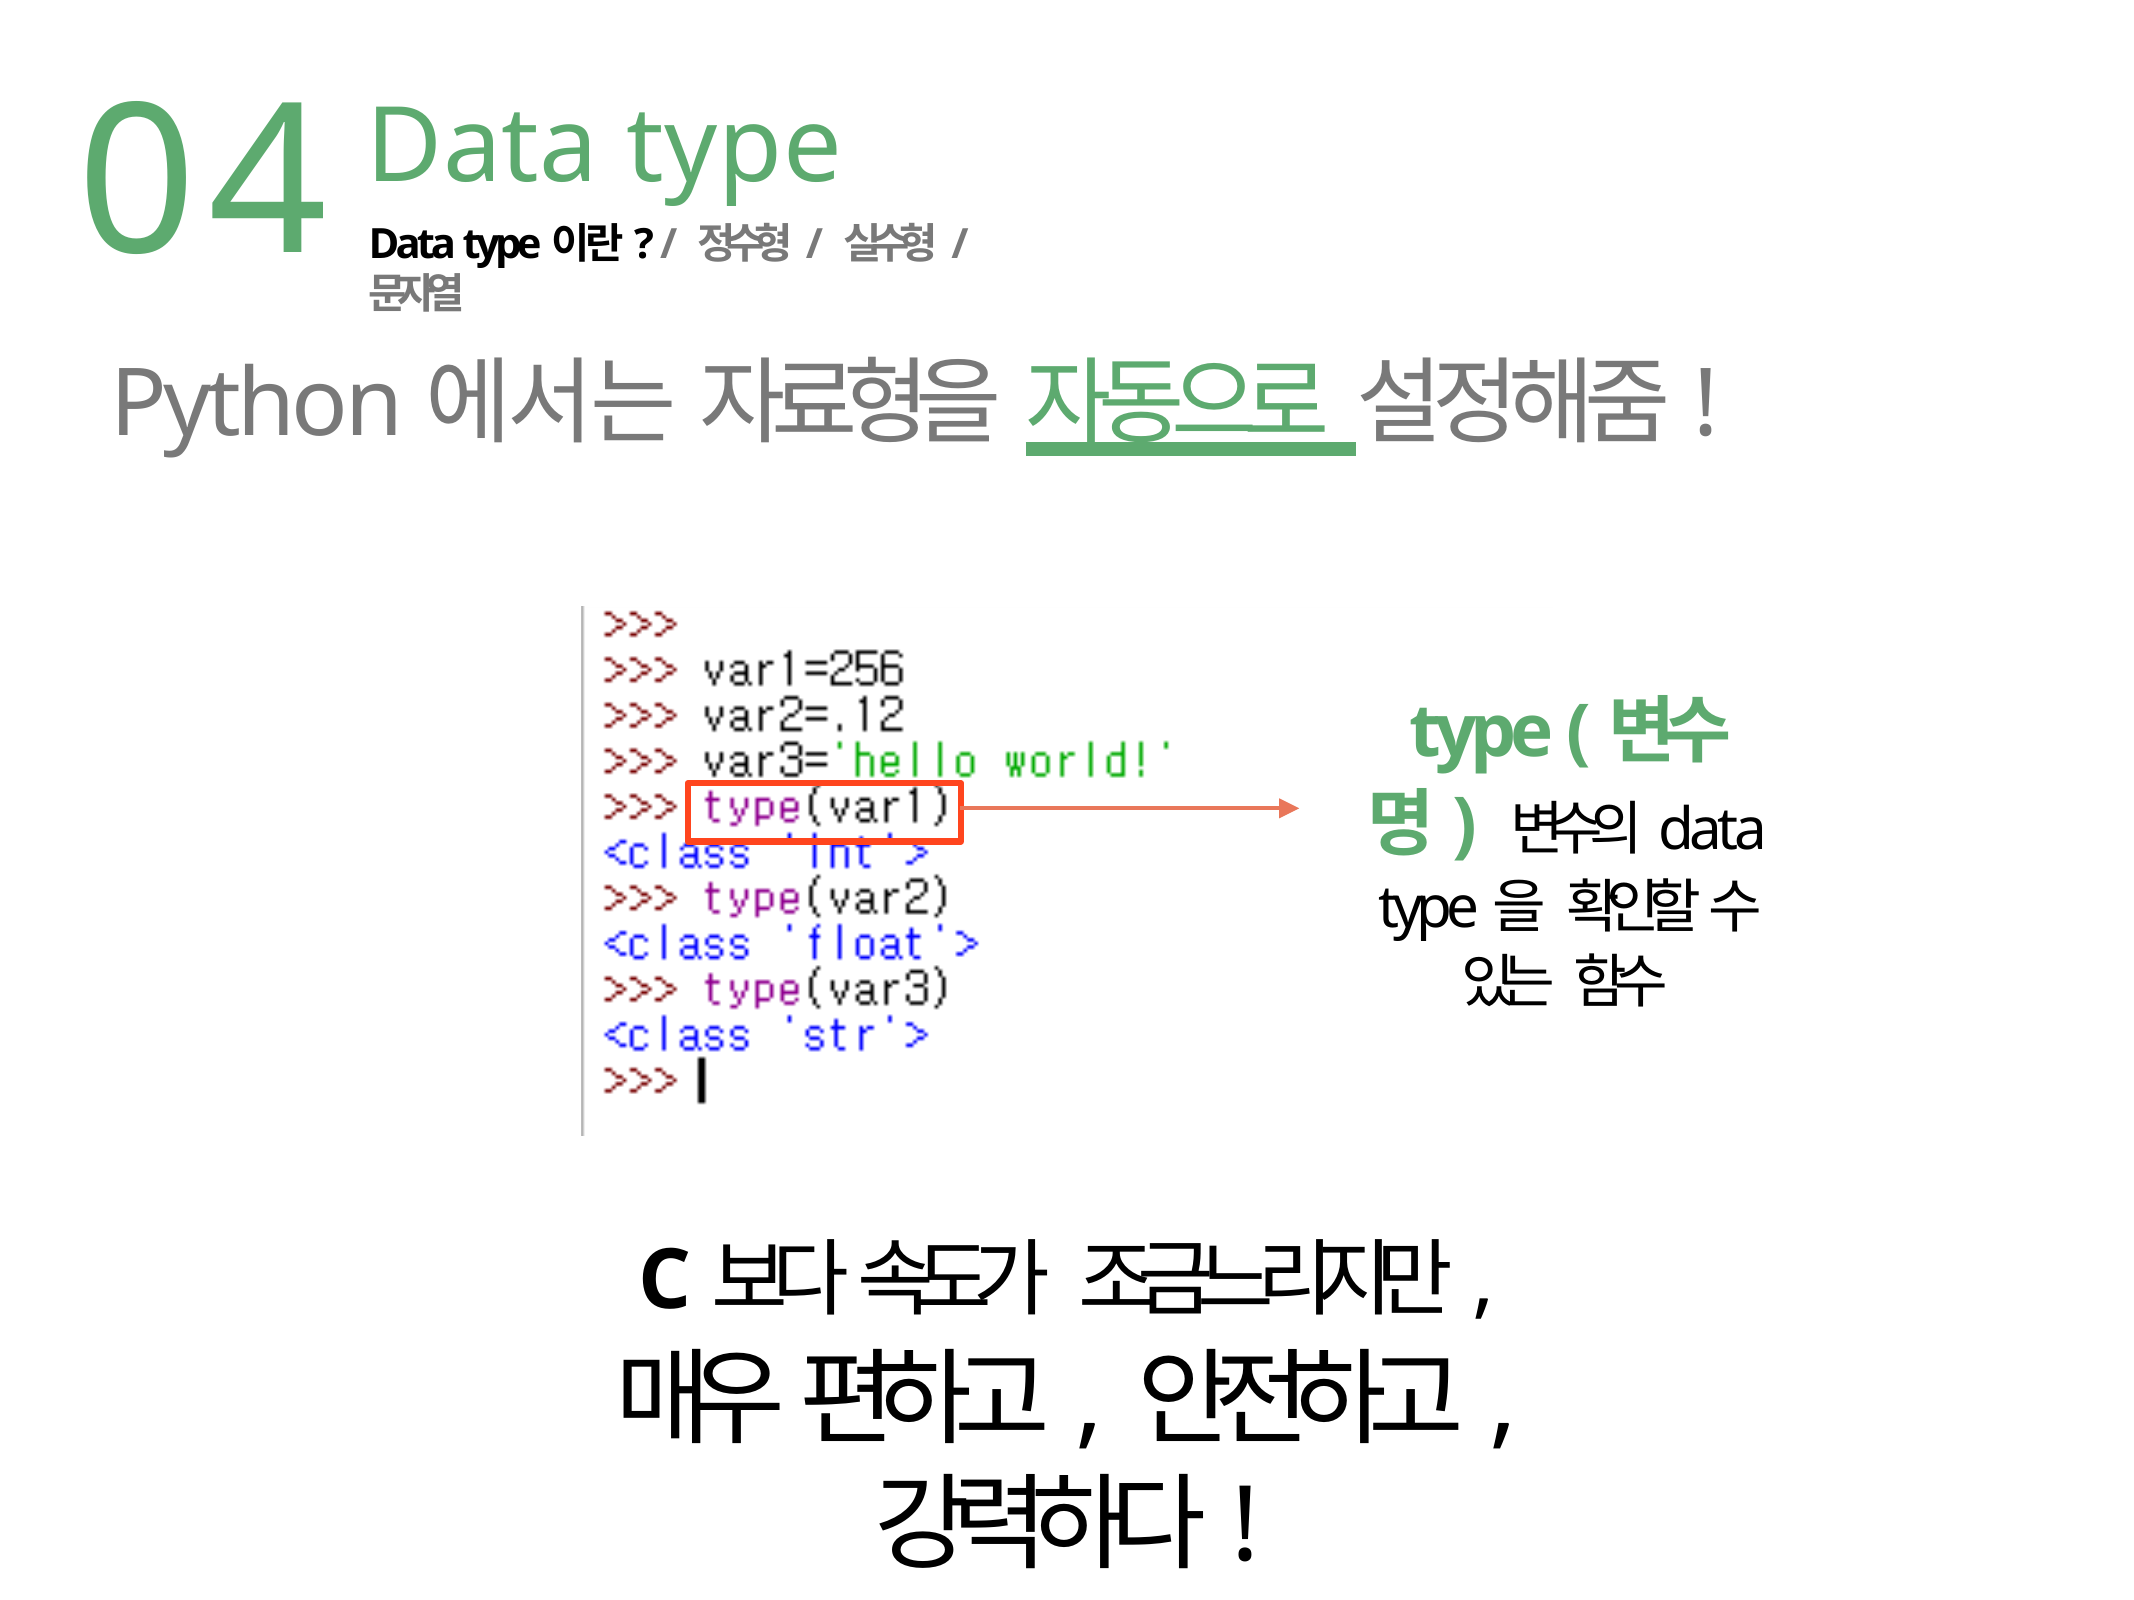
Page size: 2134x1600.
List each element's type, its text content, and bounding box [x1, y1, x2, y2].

text_box [687, 783, 961, 842]
text_box type (변수명) 변수의 data type을 확인할 수 있는 함수 [1358, 677, 1771, 1014]
text_box Data type Data type이란? / 정수형 / 실수형 / 문자열 [364, 77, 1021, 317]
text_box [581, 606, 1553, 1136]
text_box C보다 속도가 조금느리지만, 매우 편하고, 안전하고, 강력하다! [458, 1224, 1675, 1582]
text_box 04 [74, 43, 340, 294]
text_box Python에서는 자료형을 자동으로 설정해줌! [108, 341, 2026, 455]
text_box [1279, 798, 1300, 819]
